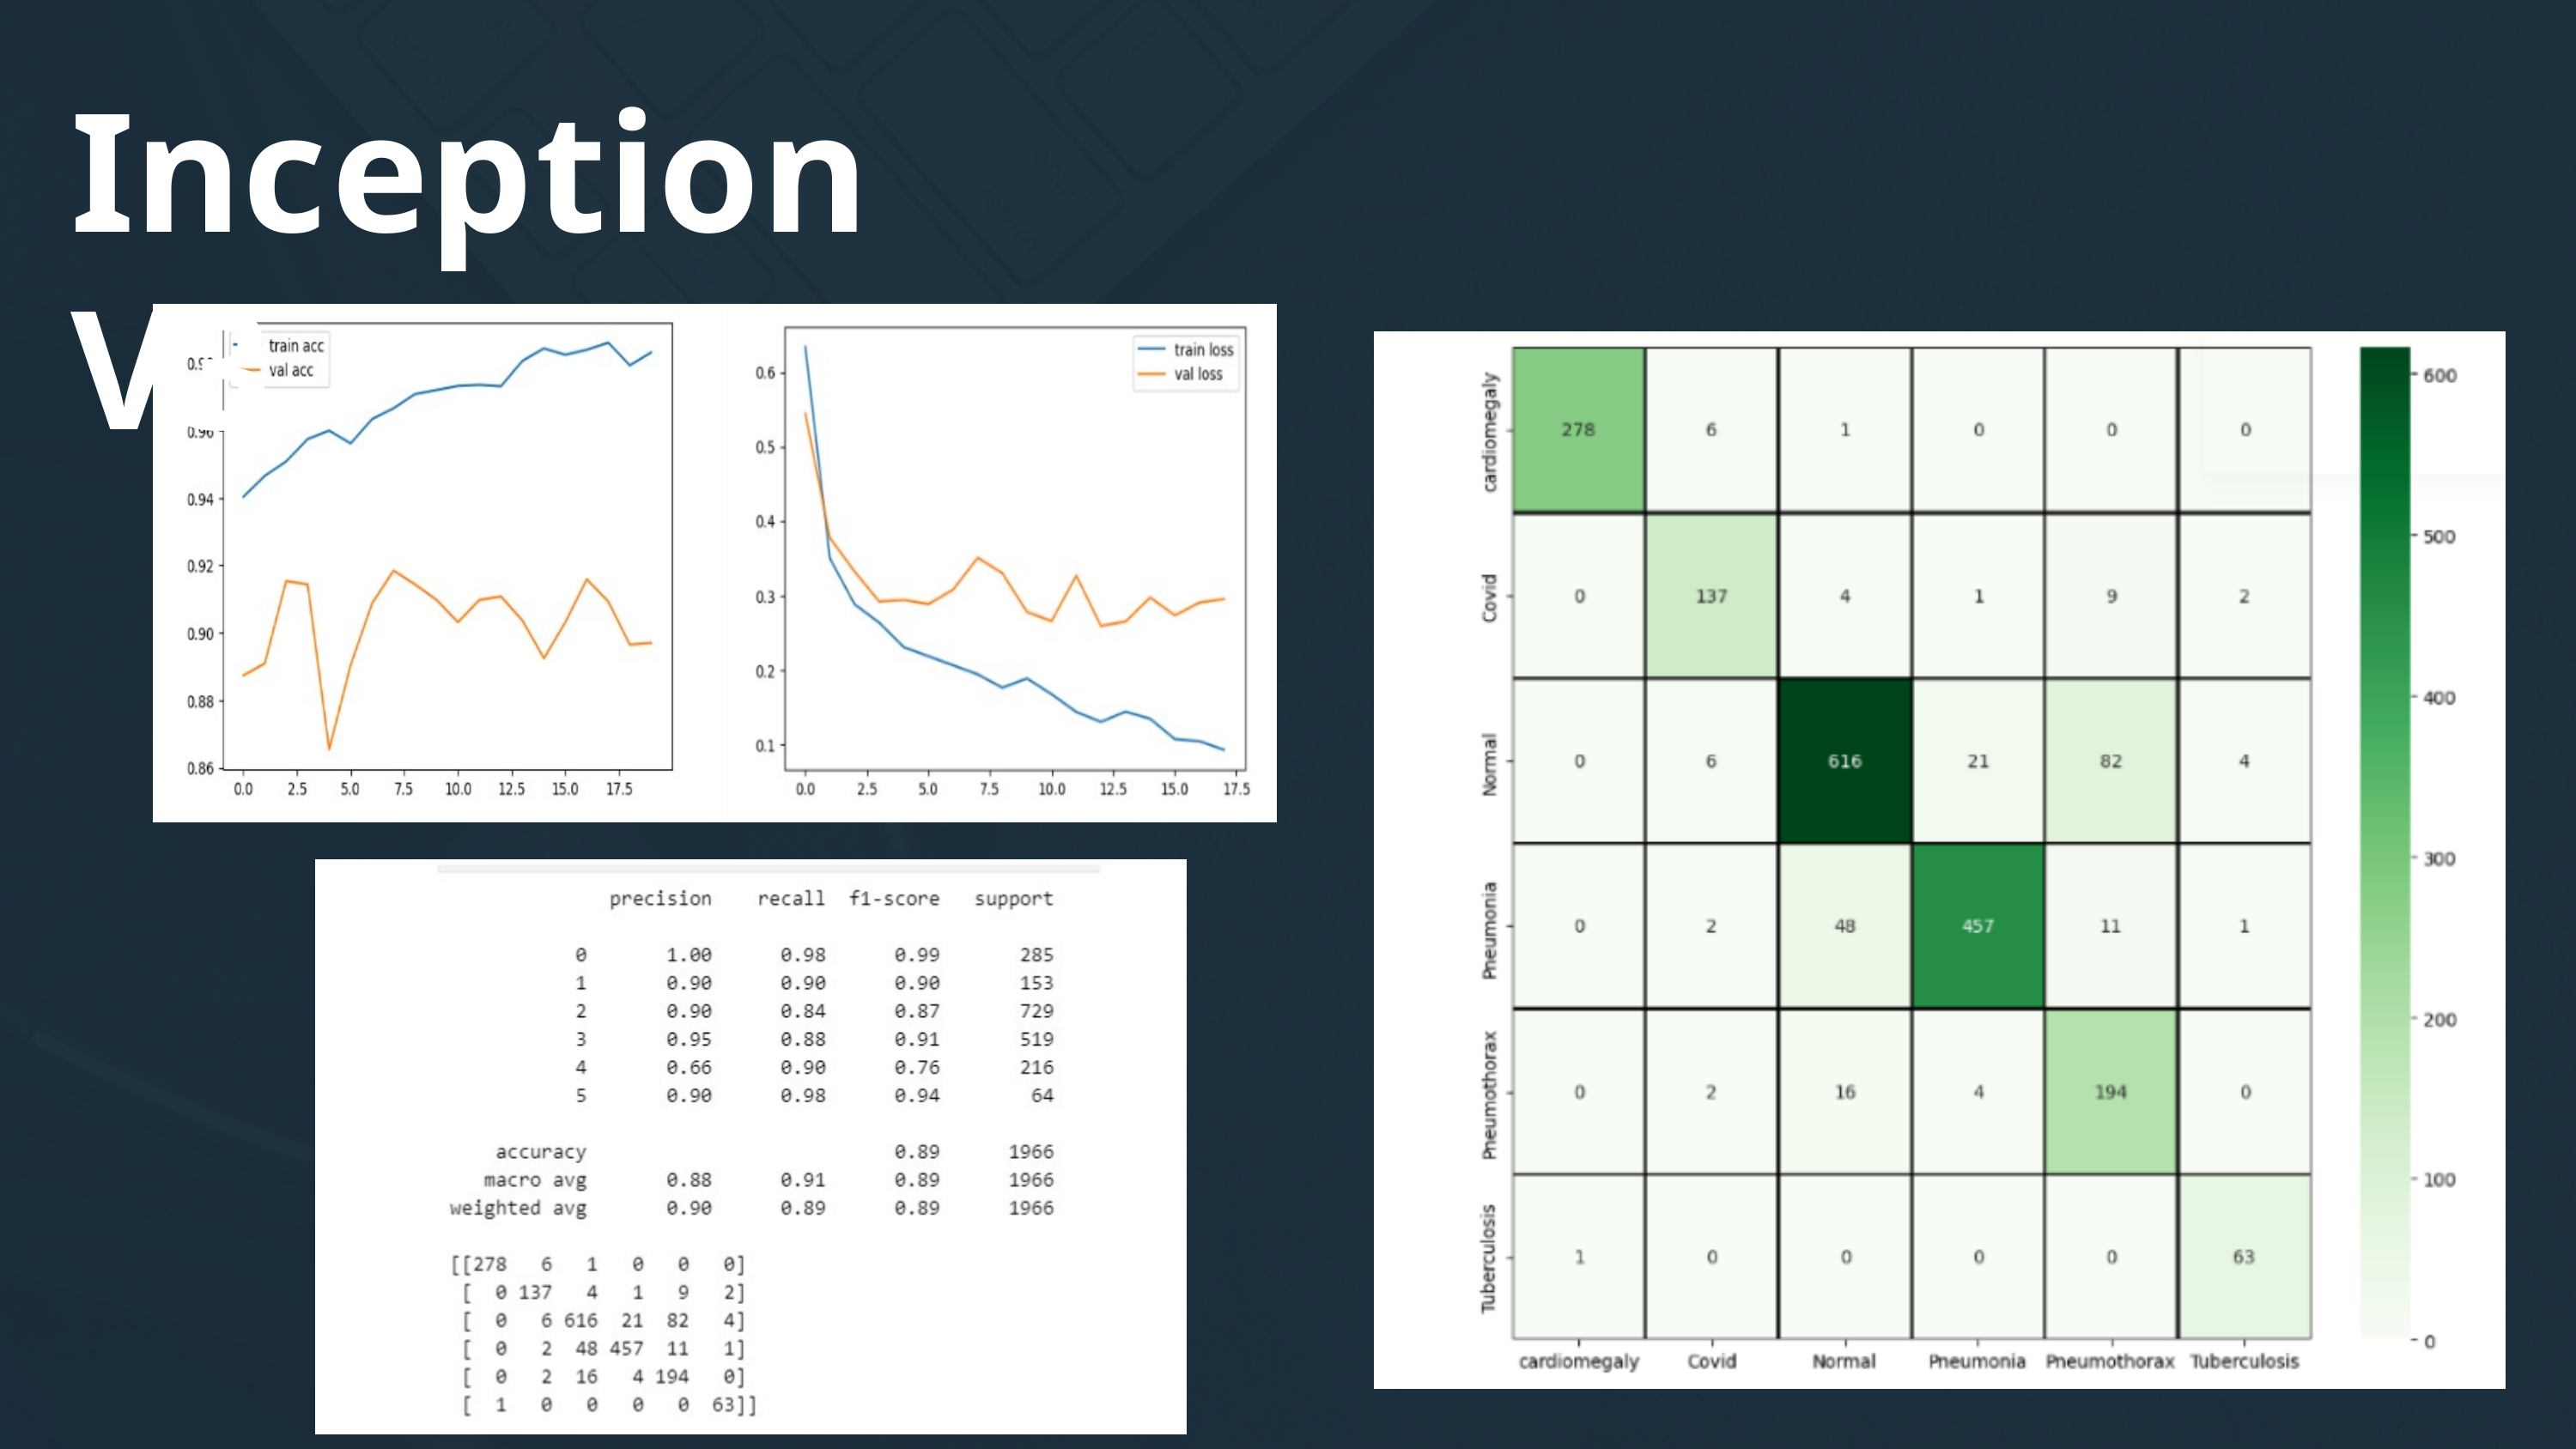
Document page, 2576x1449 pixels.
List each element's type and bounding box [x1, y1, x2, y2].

text_box [0, 0, 2576, 1449]
